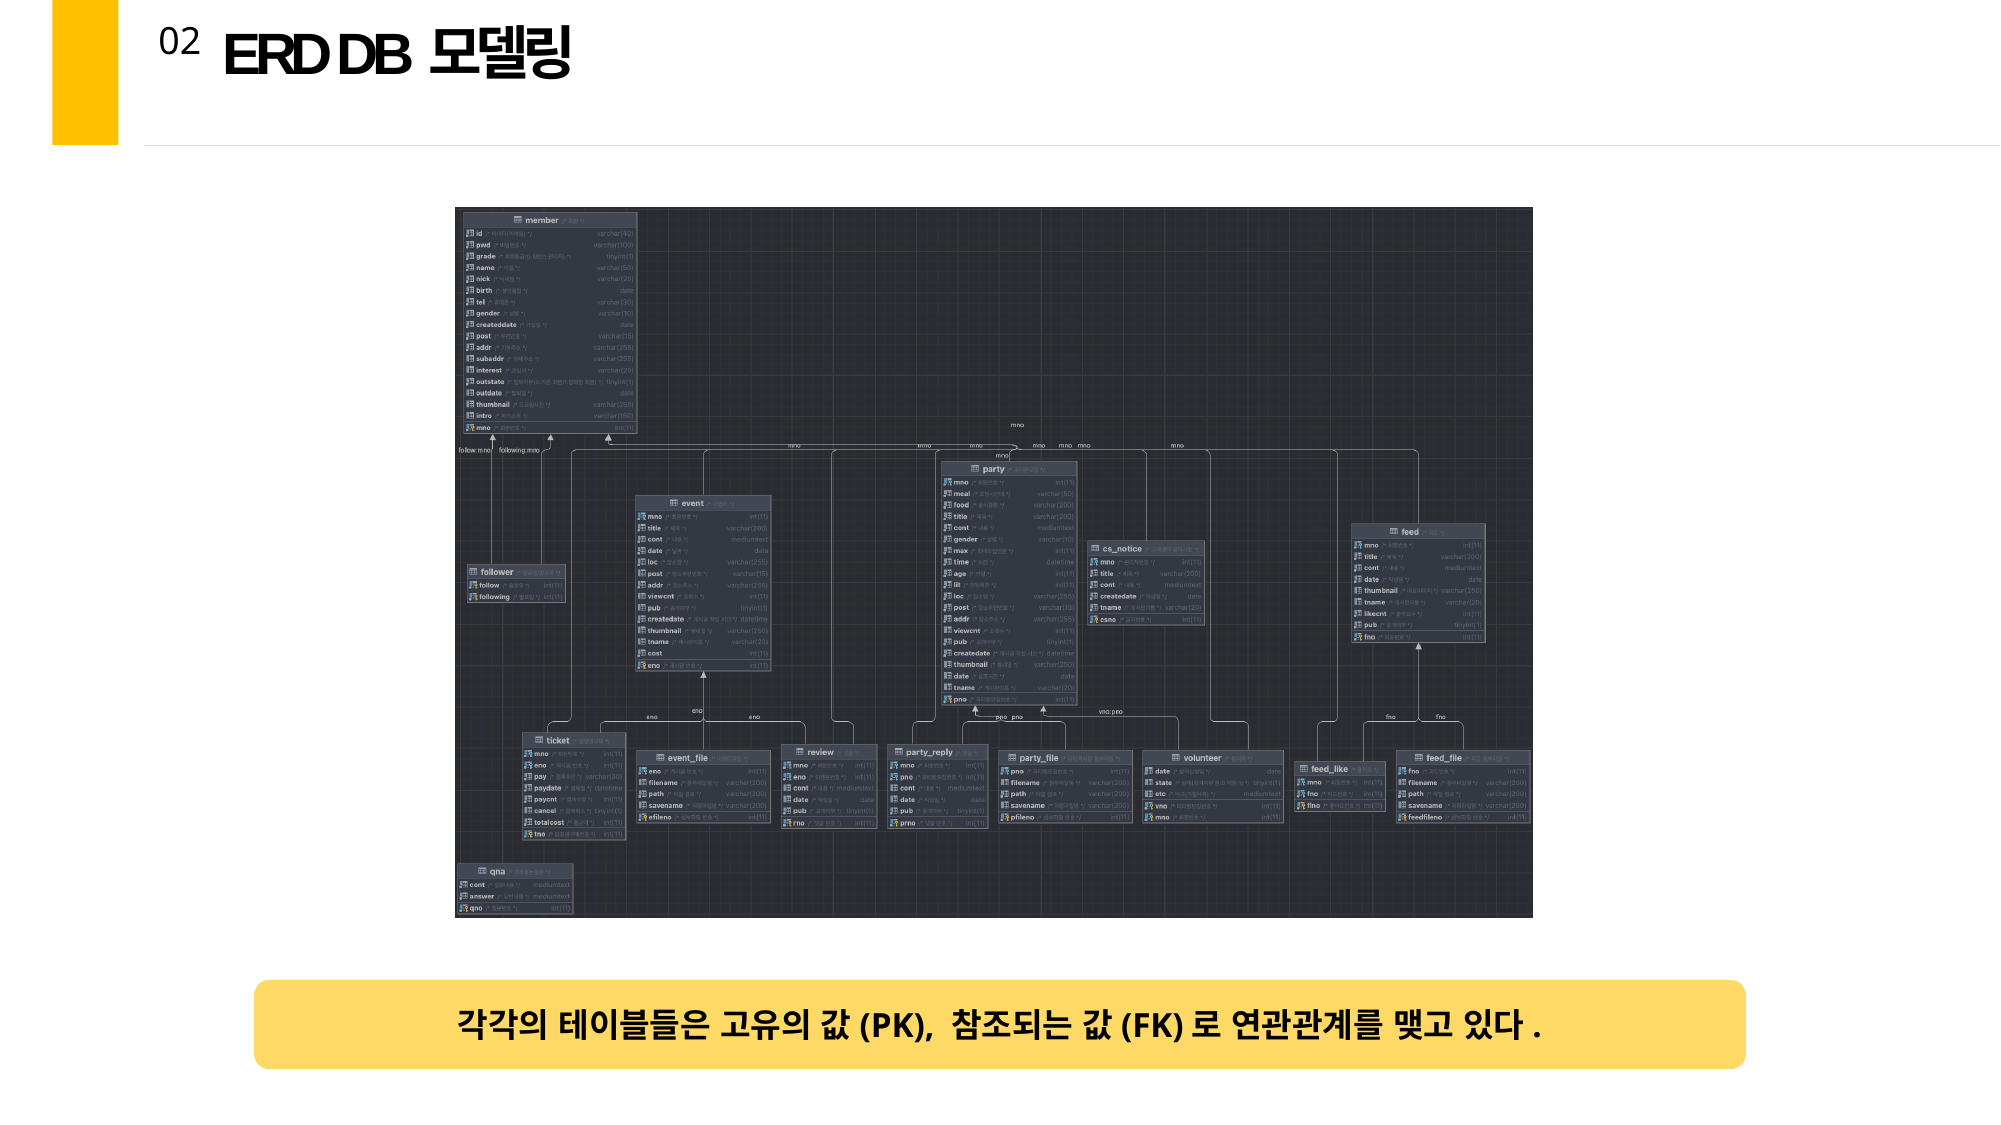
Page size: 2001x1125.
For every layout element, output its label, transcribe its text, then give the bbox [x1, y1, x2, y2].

text_box ERD DB모델링 [207, 8, 592, 94]
text_box 각각의 테이블들은 고유의 값(PK), 참조되는 값(FK)로 연관관계를 맺고 있다. [253, 978, 1747, 1071]
text_box [51, 0, 120, 147]
text_box 02 [143, 9, 207, 70]
picture [455, 207, 1533, 918]
